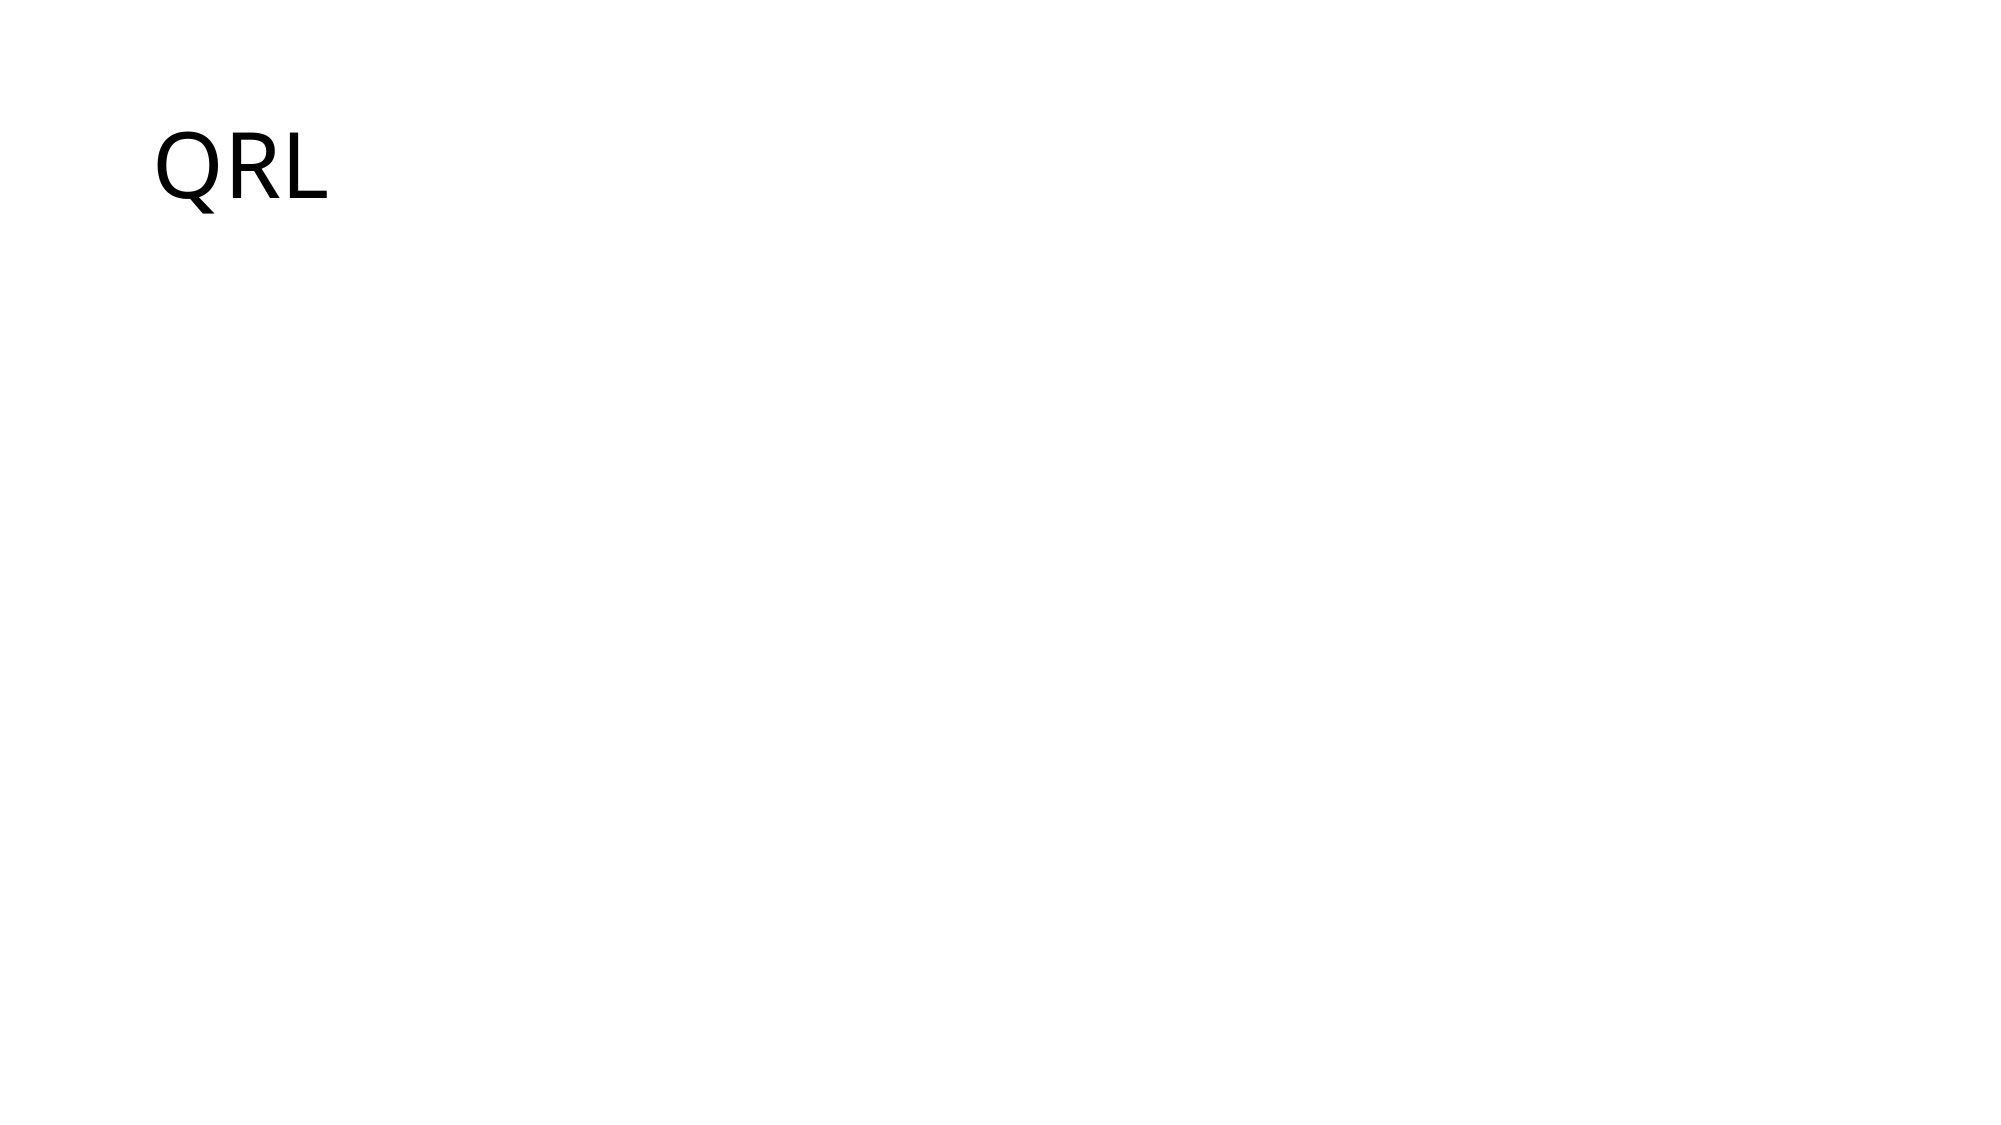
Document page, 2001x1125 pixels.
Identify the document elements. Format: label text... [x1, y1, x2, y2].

title QRL [137, 59, 1863, 278]
